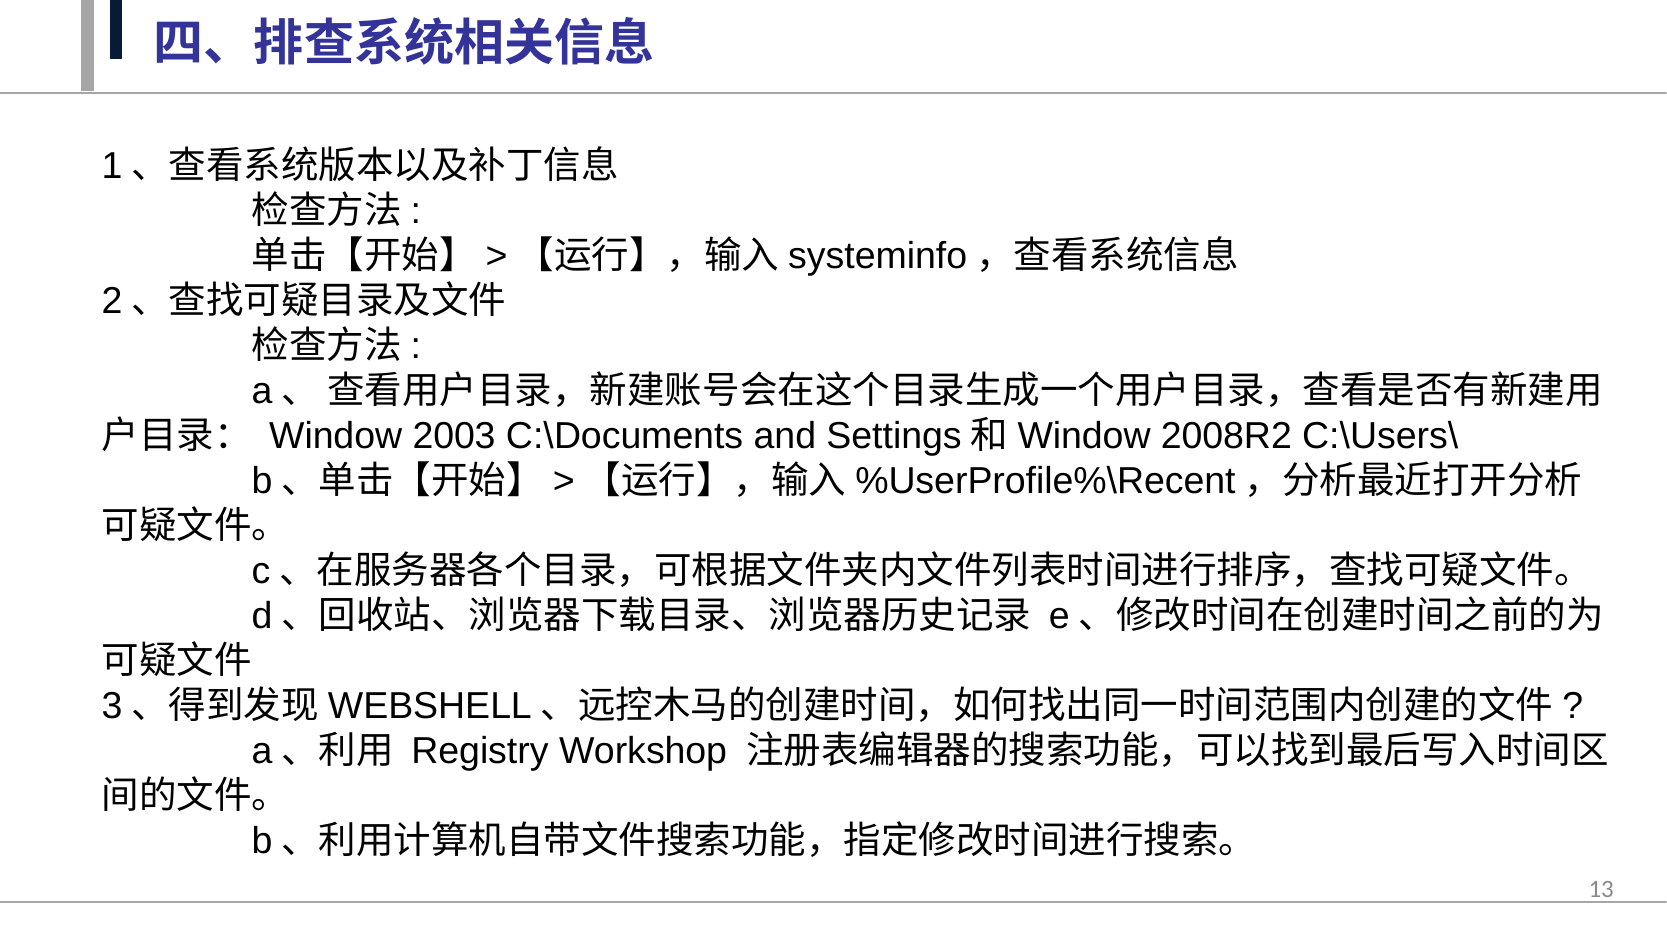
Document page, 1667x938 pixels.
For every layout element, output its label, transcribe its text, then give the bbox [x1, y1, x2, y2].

text_box 1、查看系统版本以及补丁信息 检查方法: 单击【开始】>【运行】，输入systeminfo，查看系统信息 2、查找可疑目录及文件 检查方法: a、 查看用户目录，新建账号会在这个目录生成一个用户目录，查看是否有新建用户目录： Window 2003 C:\Documents and Settings和Window 2008R2 C:\Users\ b、单击【开始】>【运行】，输入%UserProfile%\Recent，分析最近打开分析可疑文件。 c、在服务器各个目录，可根据文件夹内文件列表时间进行排序，查找可疑文件。 d、回收站、浏览器下载目录、浏览器历史记录 e、修改时间在创建时间之前的为可疑文件 3、得到发现WEBSHELL、远控木马的创建时间，如何找出同一时间范围内创建的文件? a、利用 Registry Workshop 注册表编辑器的搜索功能，可以找到最后写入时间区间的文件。 b、利用计算机自带文件搜索功能，指定修改时间进行搜索。 [86, 133, 1630, 929]
text_box 四、排查系统相关信息 [139, 2, 669, 78]
